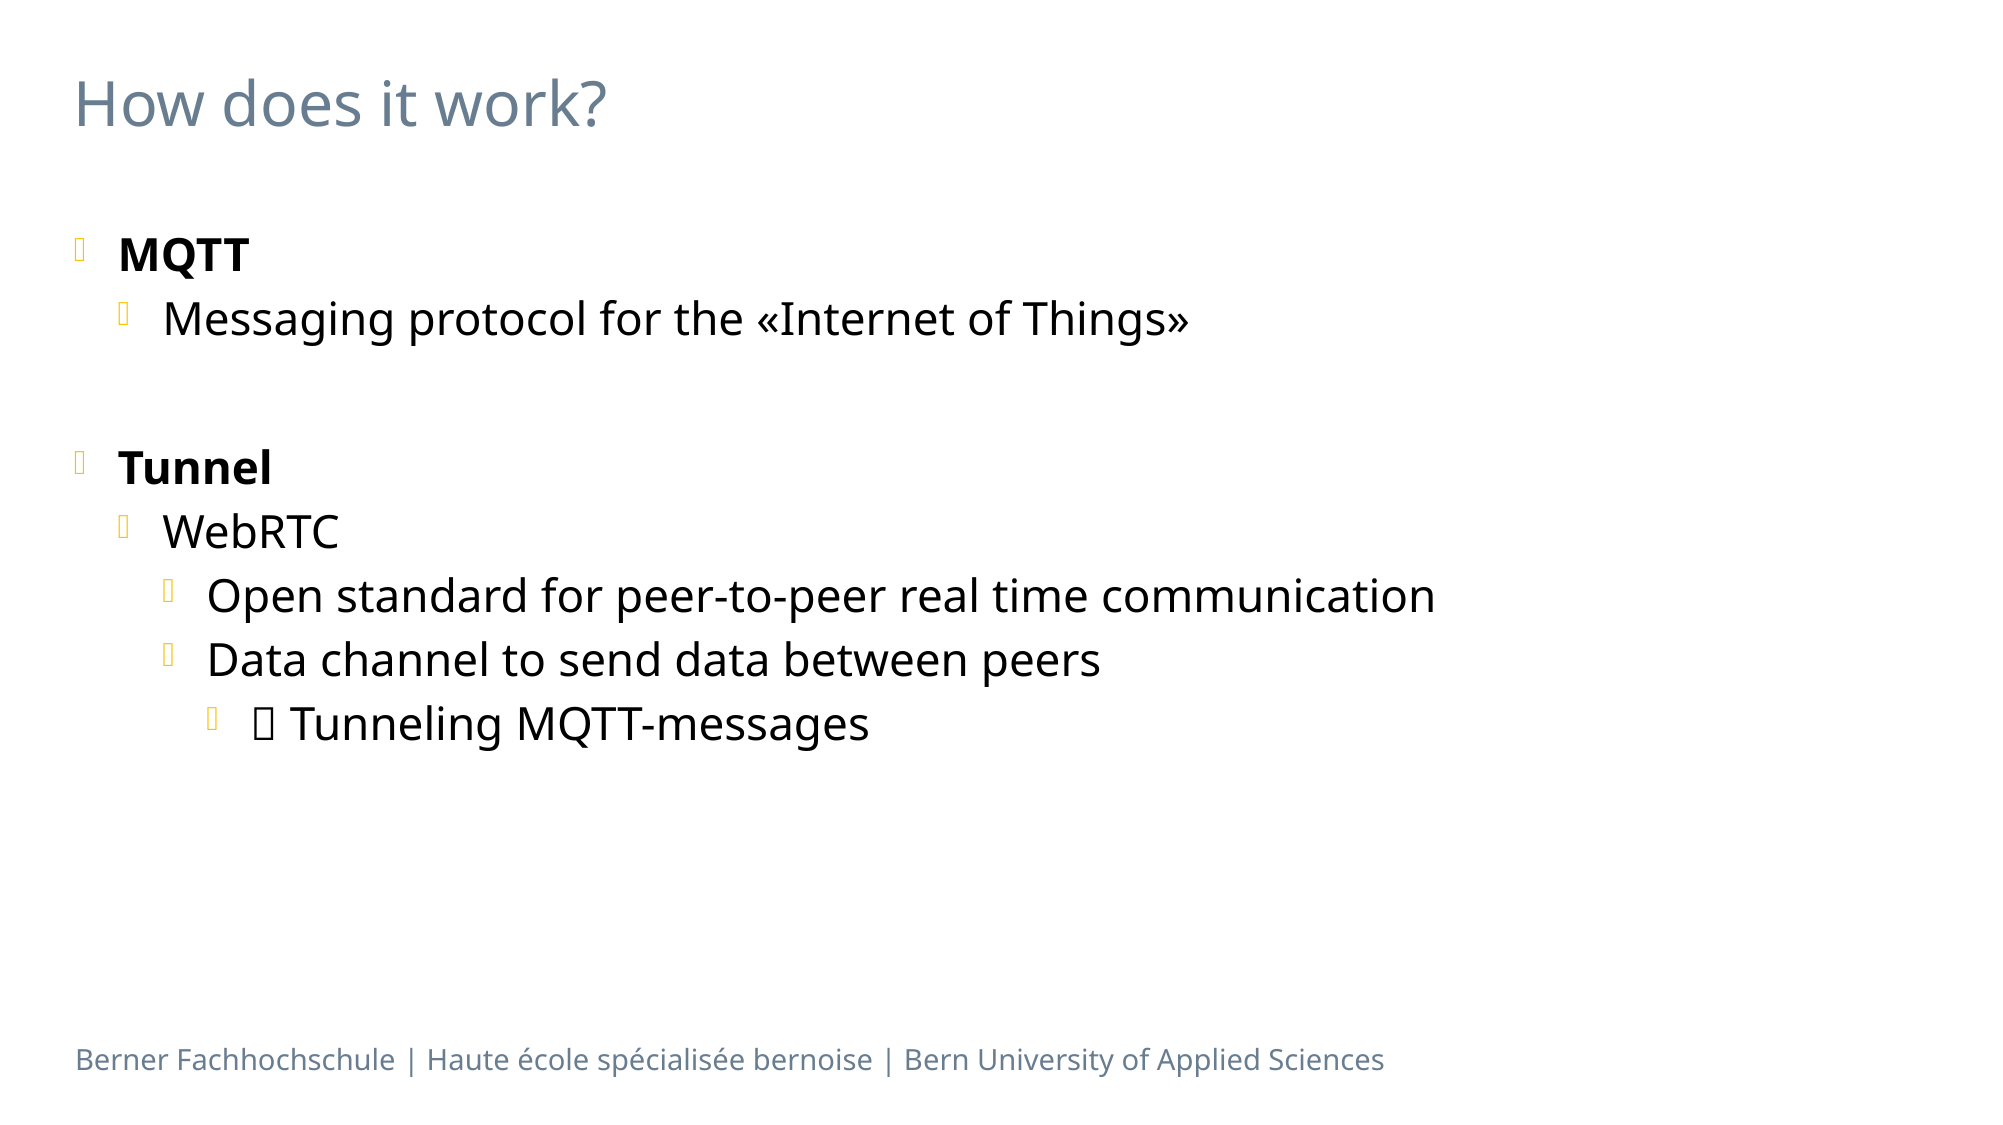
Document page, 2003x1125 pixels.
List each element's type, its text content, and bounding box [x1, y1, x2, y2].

list MQTT Messaging protocol for the «Internet of Things» Tunnel WebRTC Open standard for peer-to-peer real time communication Data channel to send data between peers  Tunneling MQTT-messages [73, 225, 1929, 1012]
title How does it work? [73, 64, 1929, 149]
